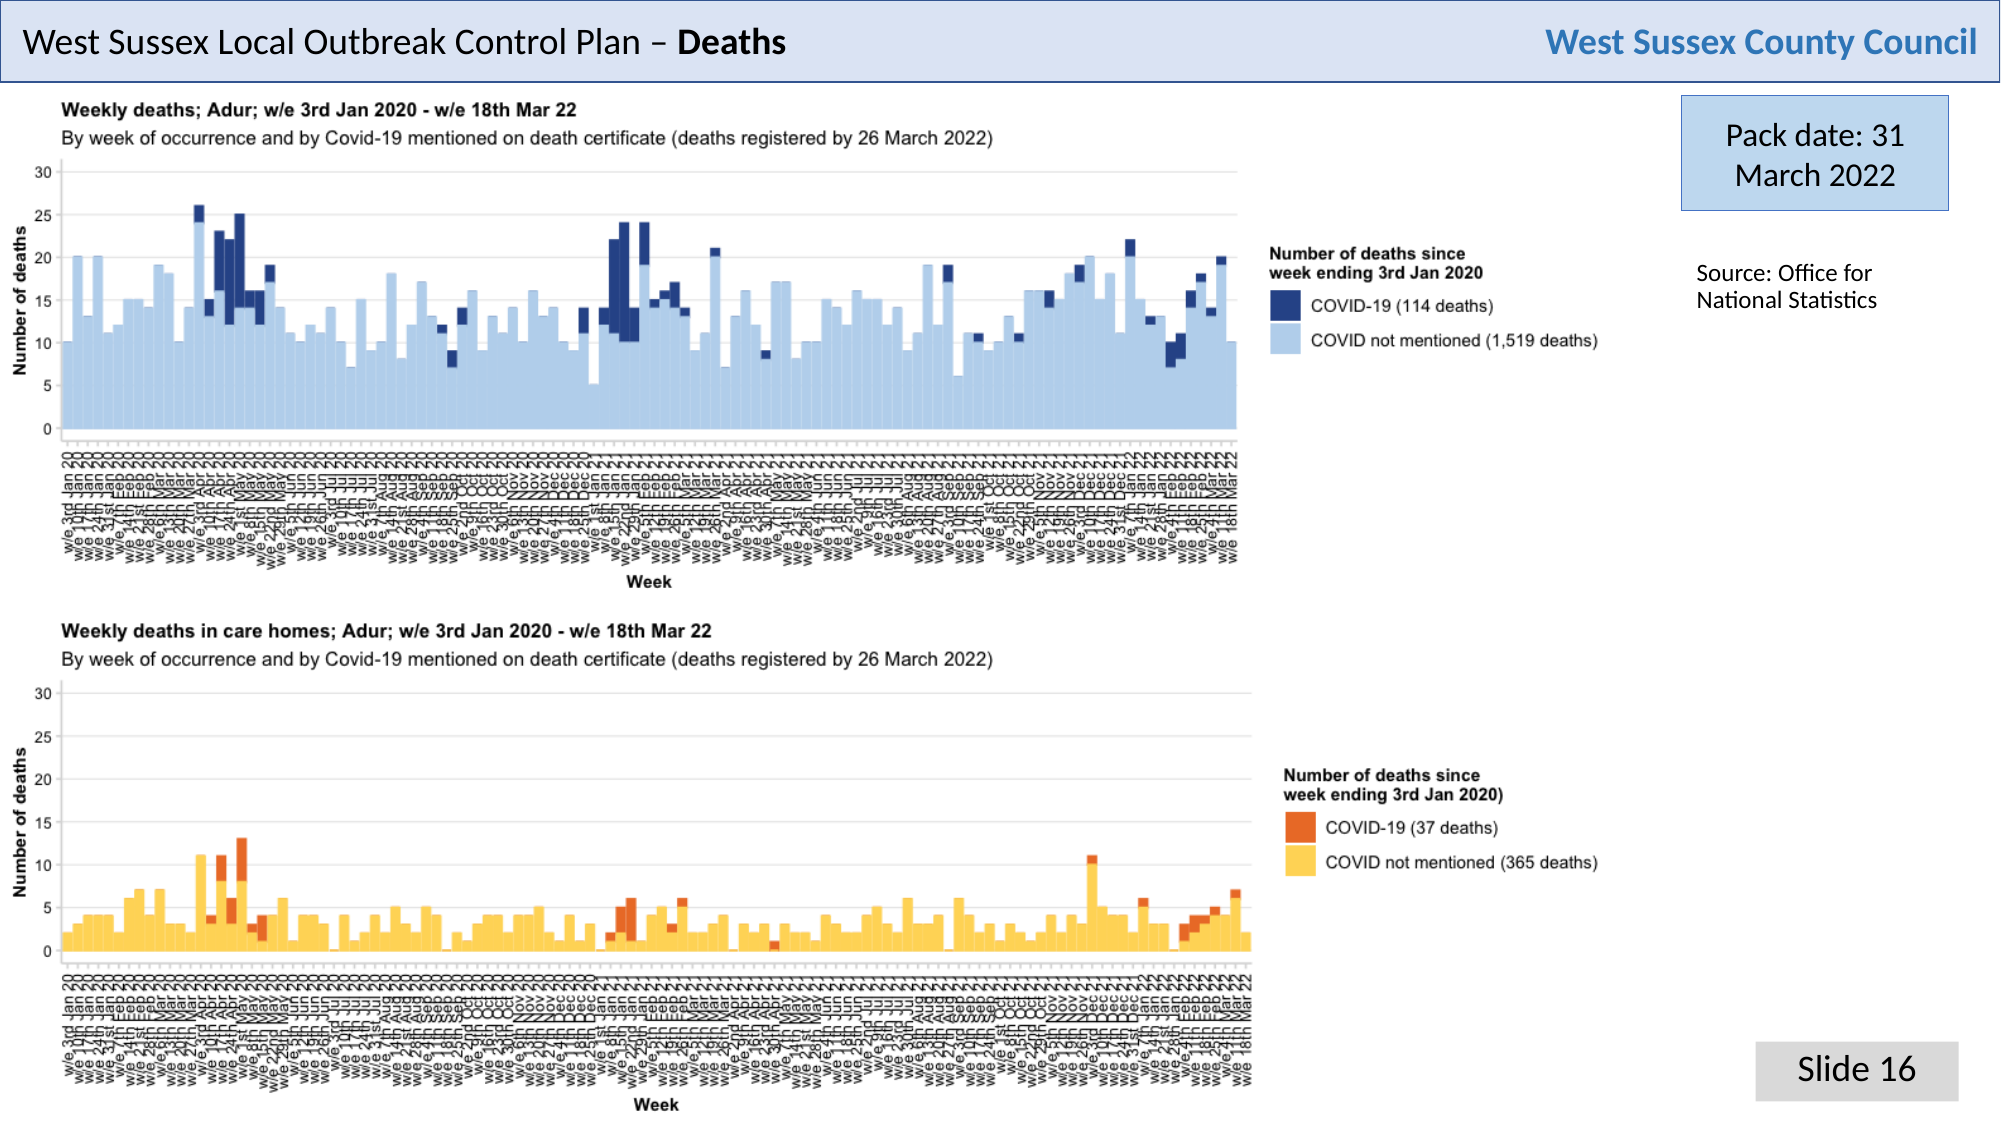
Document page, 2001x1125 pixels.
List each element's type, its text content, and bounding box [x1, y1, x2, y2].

picture [3, 91, 1619, 602]
list Source: Office for National Statistics [1681, 252, 1959, 289]
list Slide 16 [1755, 1041, 1959, 1102]
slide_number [1681, 95, 1949, 211]
picture [3, 612, 1619, 1125]
